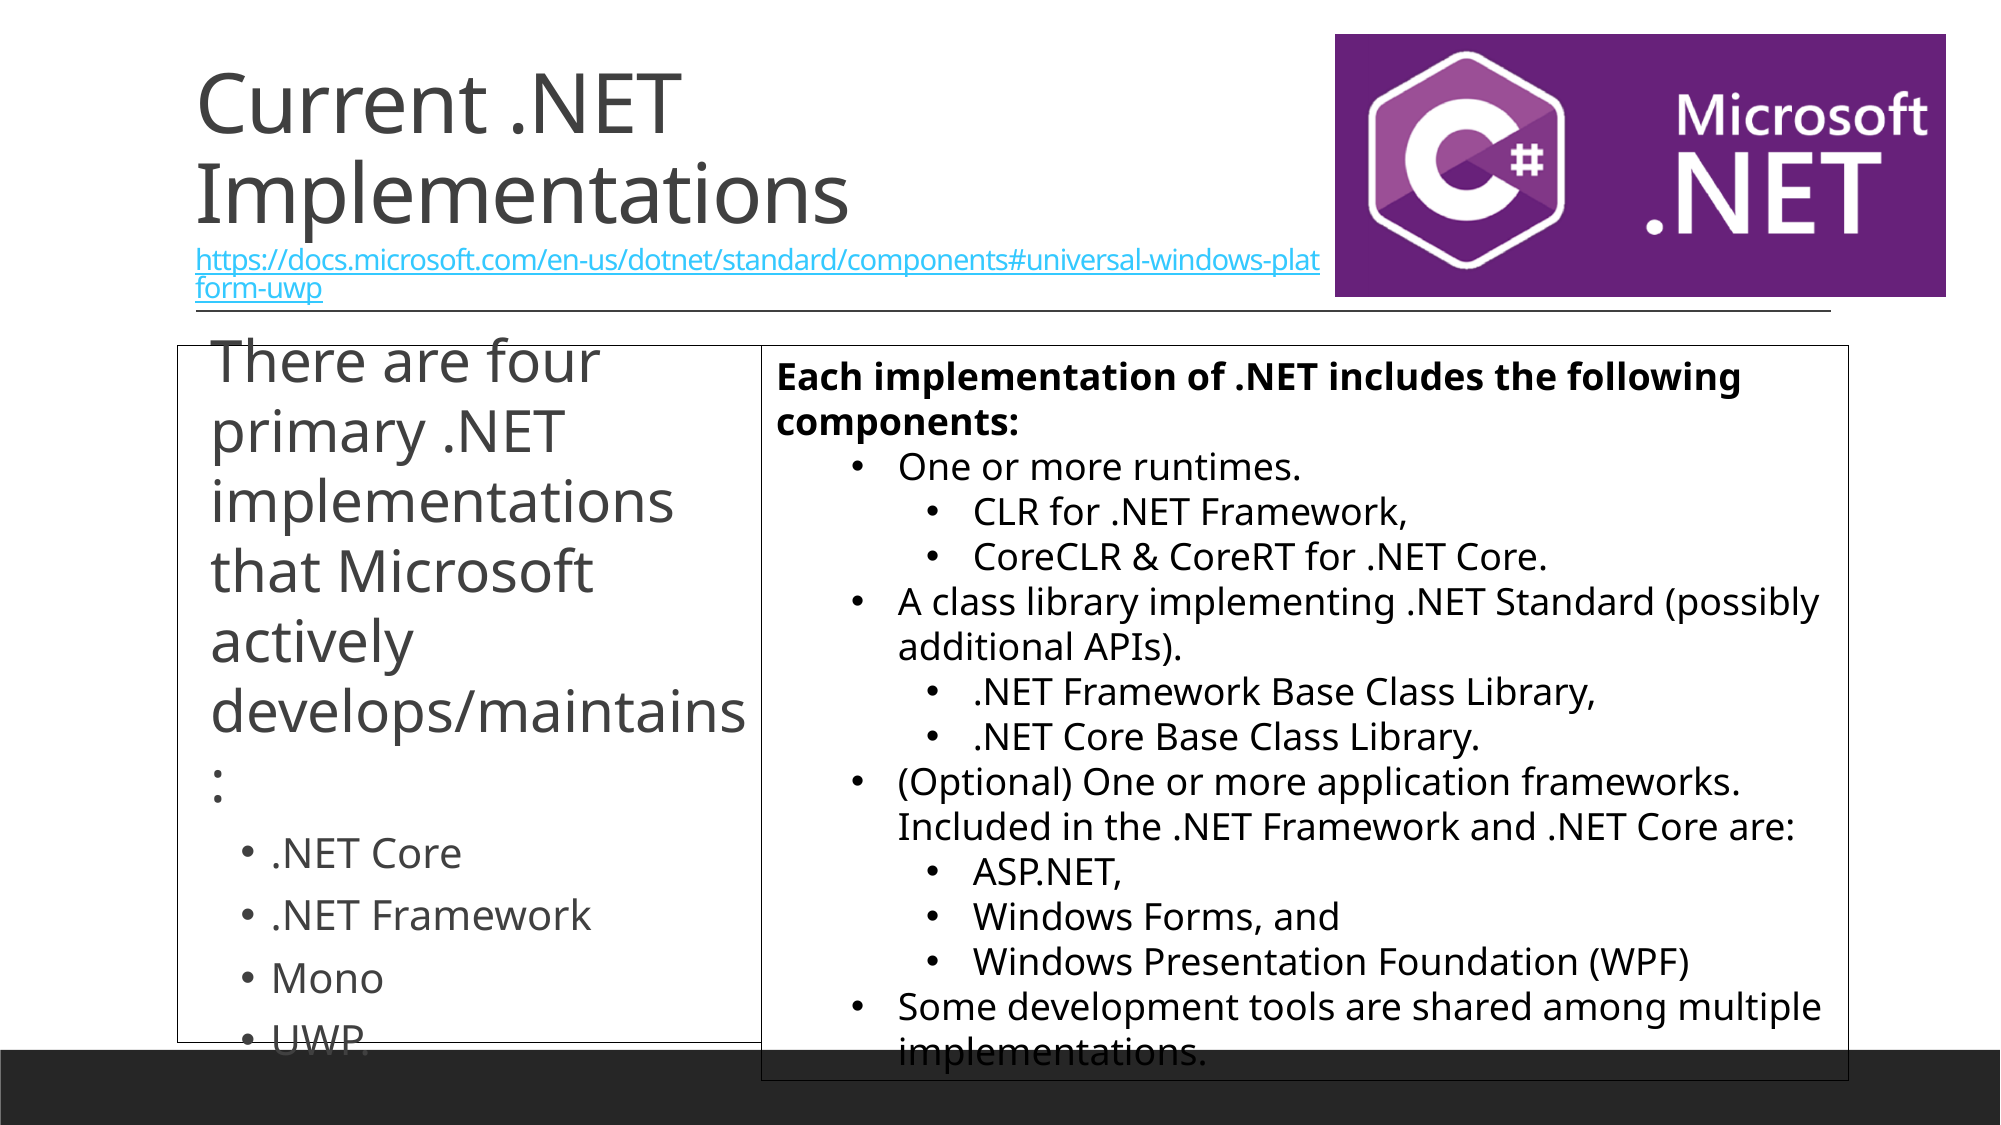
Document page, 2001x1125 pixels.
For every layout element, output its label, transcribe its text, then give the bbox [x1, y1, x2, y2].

picture [1334, 34, 1946, 298]
text_box Each implementation of .NET includes the following components: One or more runtimes. CLR for .NET Framework, CoreCLR & CoreRT for .NET Core. A class library implementing .NET Standard (possibly additional APIs). .NET Framework Base Class Library, .NET Core Base Class Library. (Optional) One or more application frameworks. Included in the .NET Framework and .NET Core are: ASP.NET, Windows Forms, and Windows Presentation Foundation (WPF) Some development tools are shared among multiple implementations. [761, 345, 1849, 1081]
title Current .NET Implementations https://docs.microsoft.com/en-us/dotnet/standard/components#universal-windows-platform-uwp [180, 47, 1332, 285]
list There are four primary .NET implementations that Microsoft actively develops/maintains: .NET Core .NET Framework Mono UWP. [177, 345, 761, 1043]
